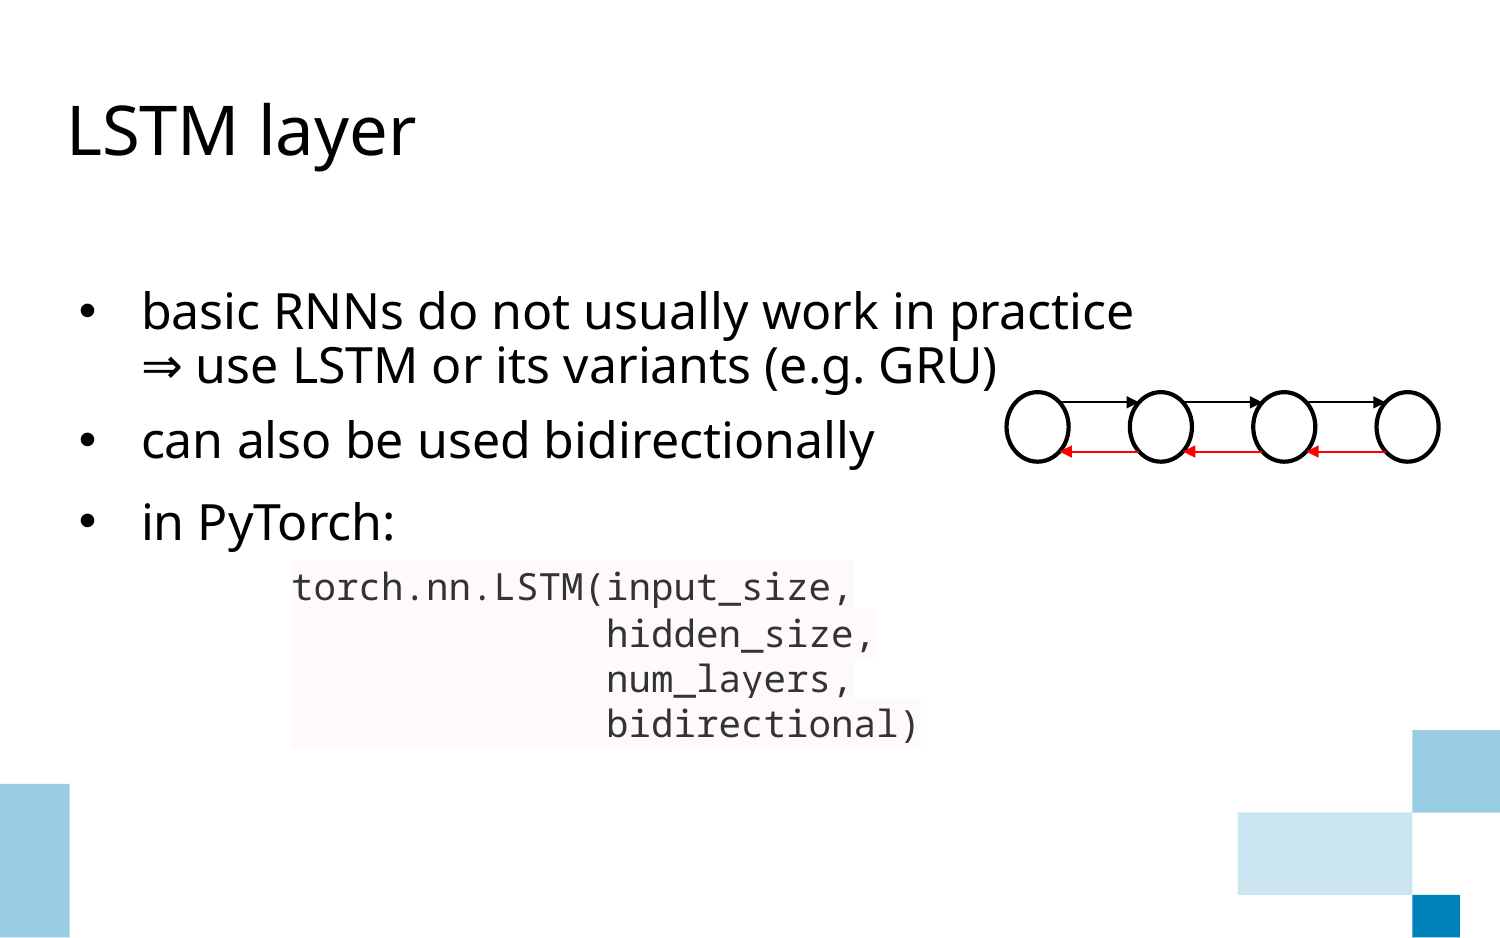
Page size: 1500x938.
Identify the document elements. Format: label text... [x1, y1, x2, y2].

text_box [1129, 392, 1192, 462]
text_box [1006, 392, 1069, 462]
title LSTM layer [51, 81, 855, 186]
list basic RNNs do not usually work in practice ⇒ use LSTM or its variants (e.g. GRU) can also be used bidirectionally in PyTorch: torch.nn.LSTM(input_size, hidden_size, num_layers, bidirectional) [51, 279, 1484, 924]
text_box [1253, 392, 1316, 462]
text_box [1376, 392, 1439, 462]
